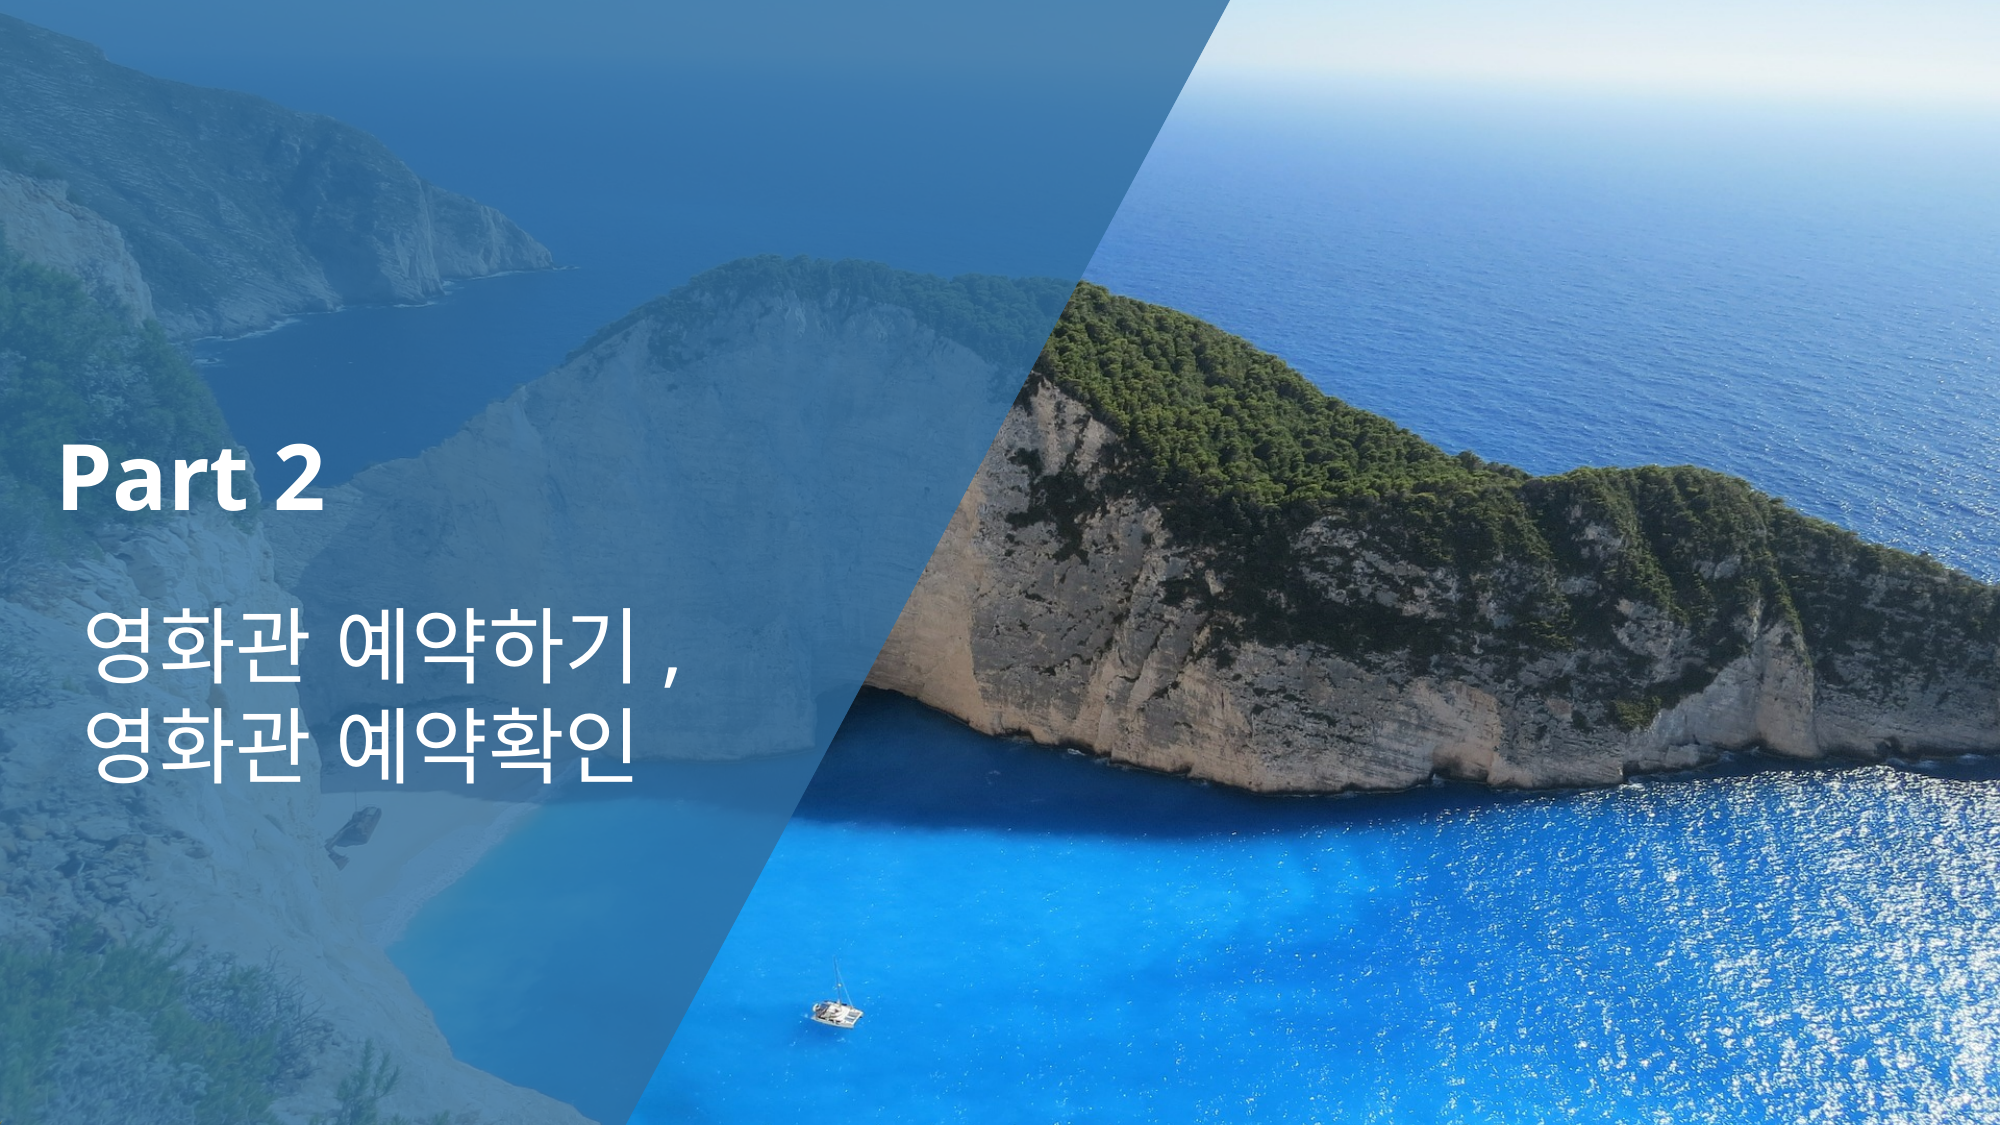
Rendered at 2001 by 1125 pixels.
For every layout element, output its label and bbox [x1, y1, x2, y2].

picture [1230, 0, 2000, 1125]
text_box [0, 0, 1230, 1125]
